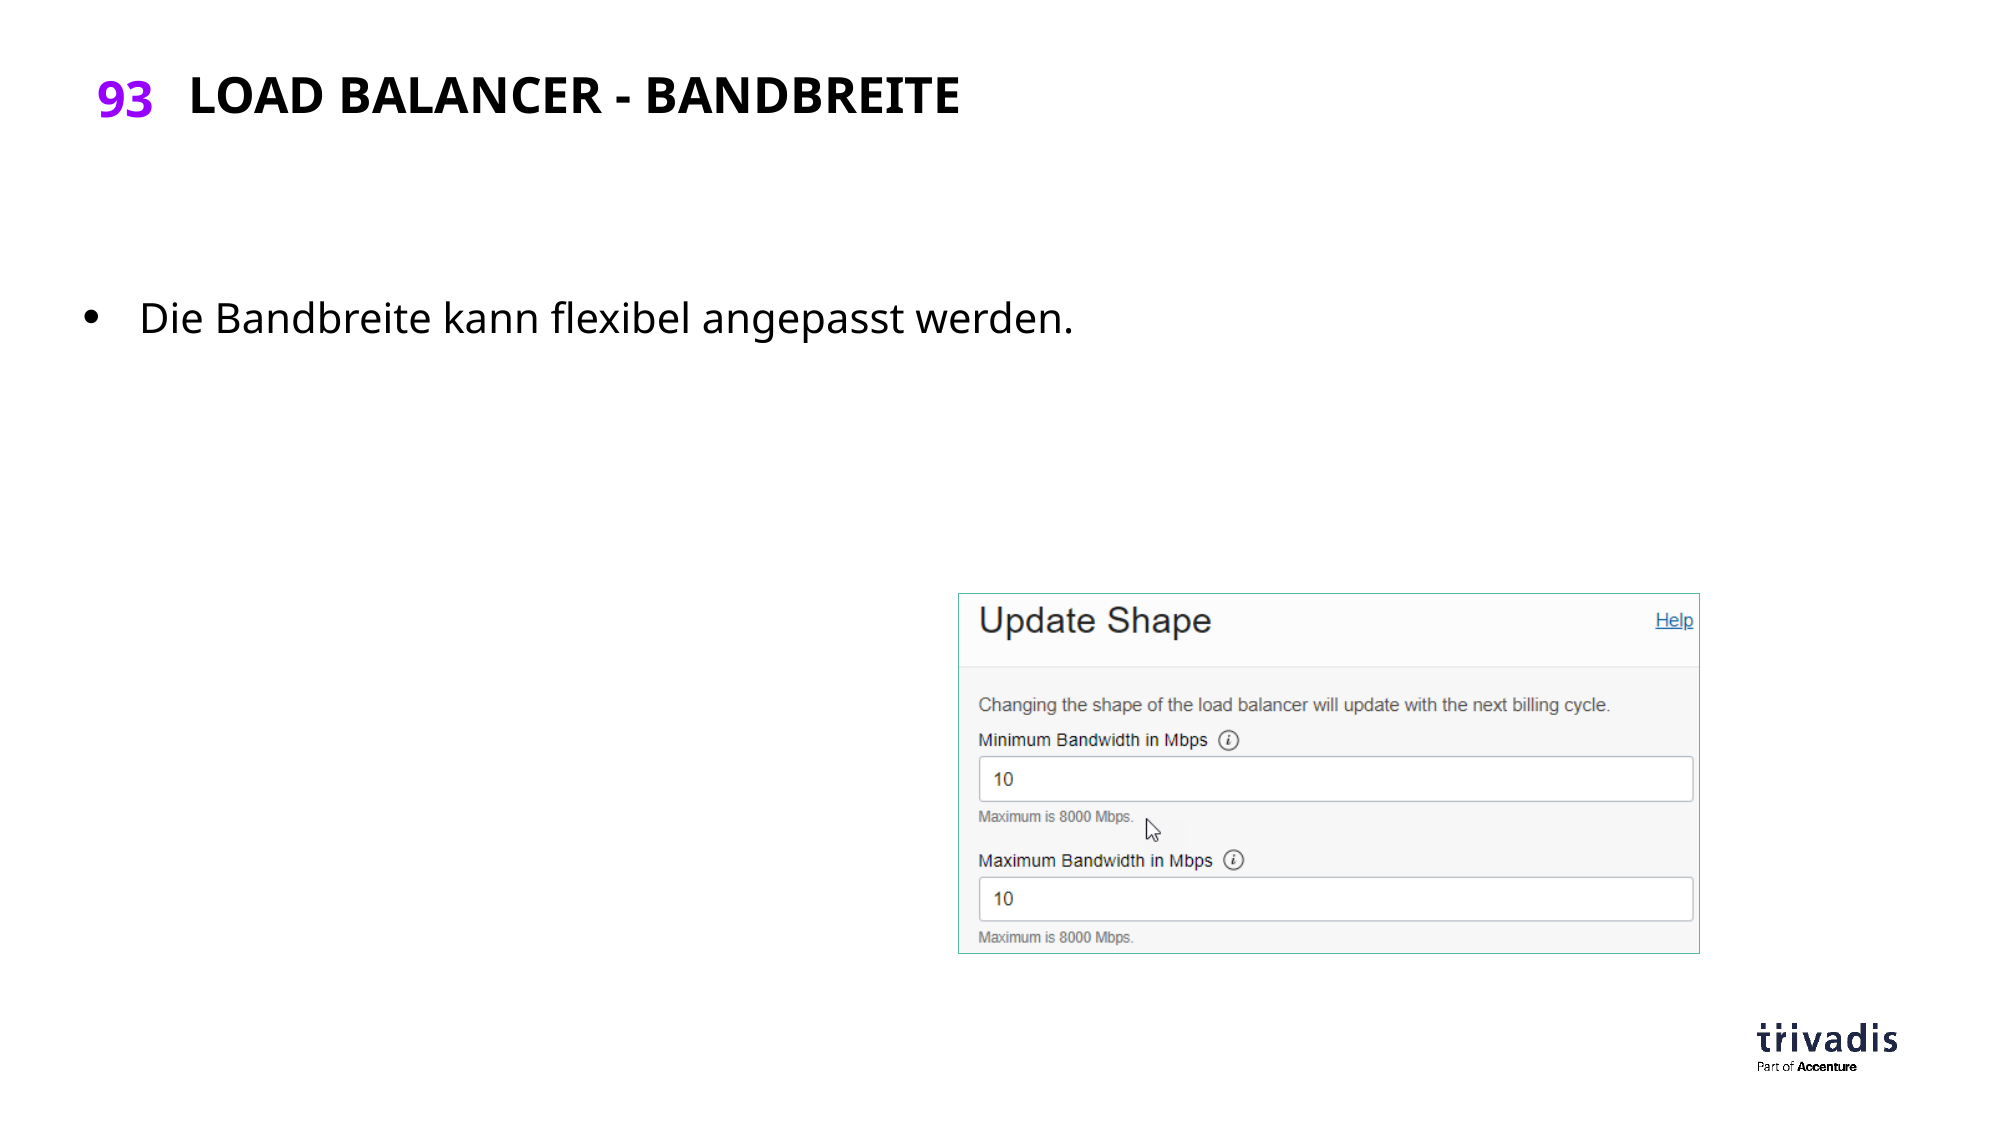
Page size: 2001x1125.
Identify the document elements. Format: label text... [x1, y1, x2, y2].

list Die Bandbreite kann flexibel angepasst werden. [65, 284, 1933, 1062]
picture [1757, 1062, 1897, 1071]
picture [958, 593, 1700, 955]
title Load balancer - bandbreite [170, 63, 1933, 136]
